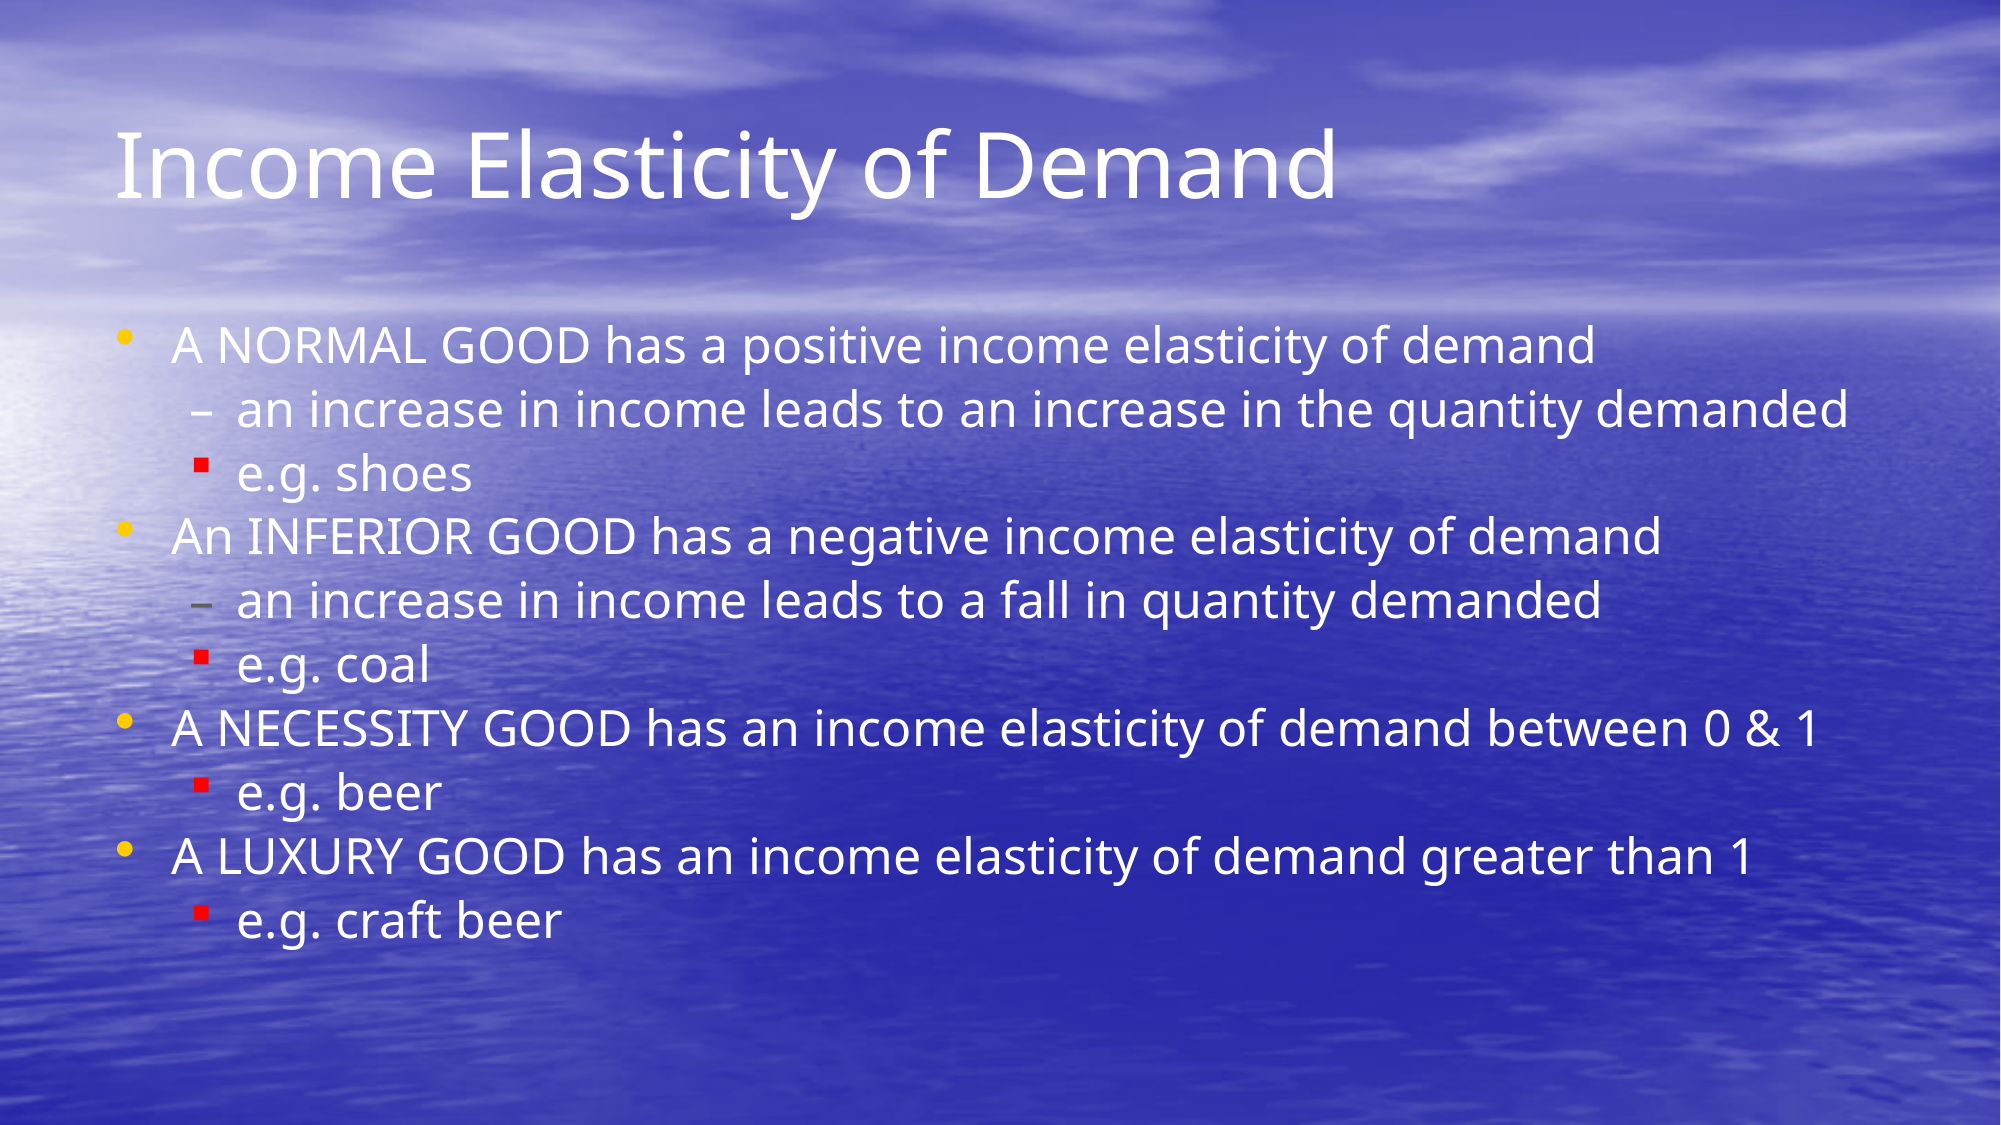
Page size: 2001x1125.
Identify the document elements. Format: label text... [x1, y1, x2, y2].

list A NORMAL GOOD has a positive income elasticity of demand an increase in income leads to an increase in the quantity demanded e.g. shoes An INFERIOR GOOD has a negative income elasticity of demand an increase in income leads to a fall in quantity demanded e.g. coal A NECESSITY GOOD has an income elasticity of demand between 0 & 1 e.g. beer A LUXURY GOOD has an income elasticity of demand greater than 1 e.g. craft beer [99, 312, 1900, 988]
title Income Elasticity of Demand [99, 47, 1900, 275]
